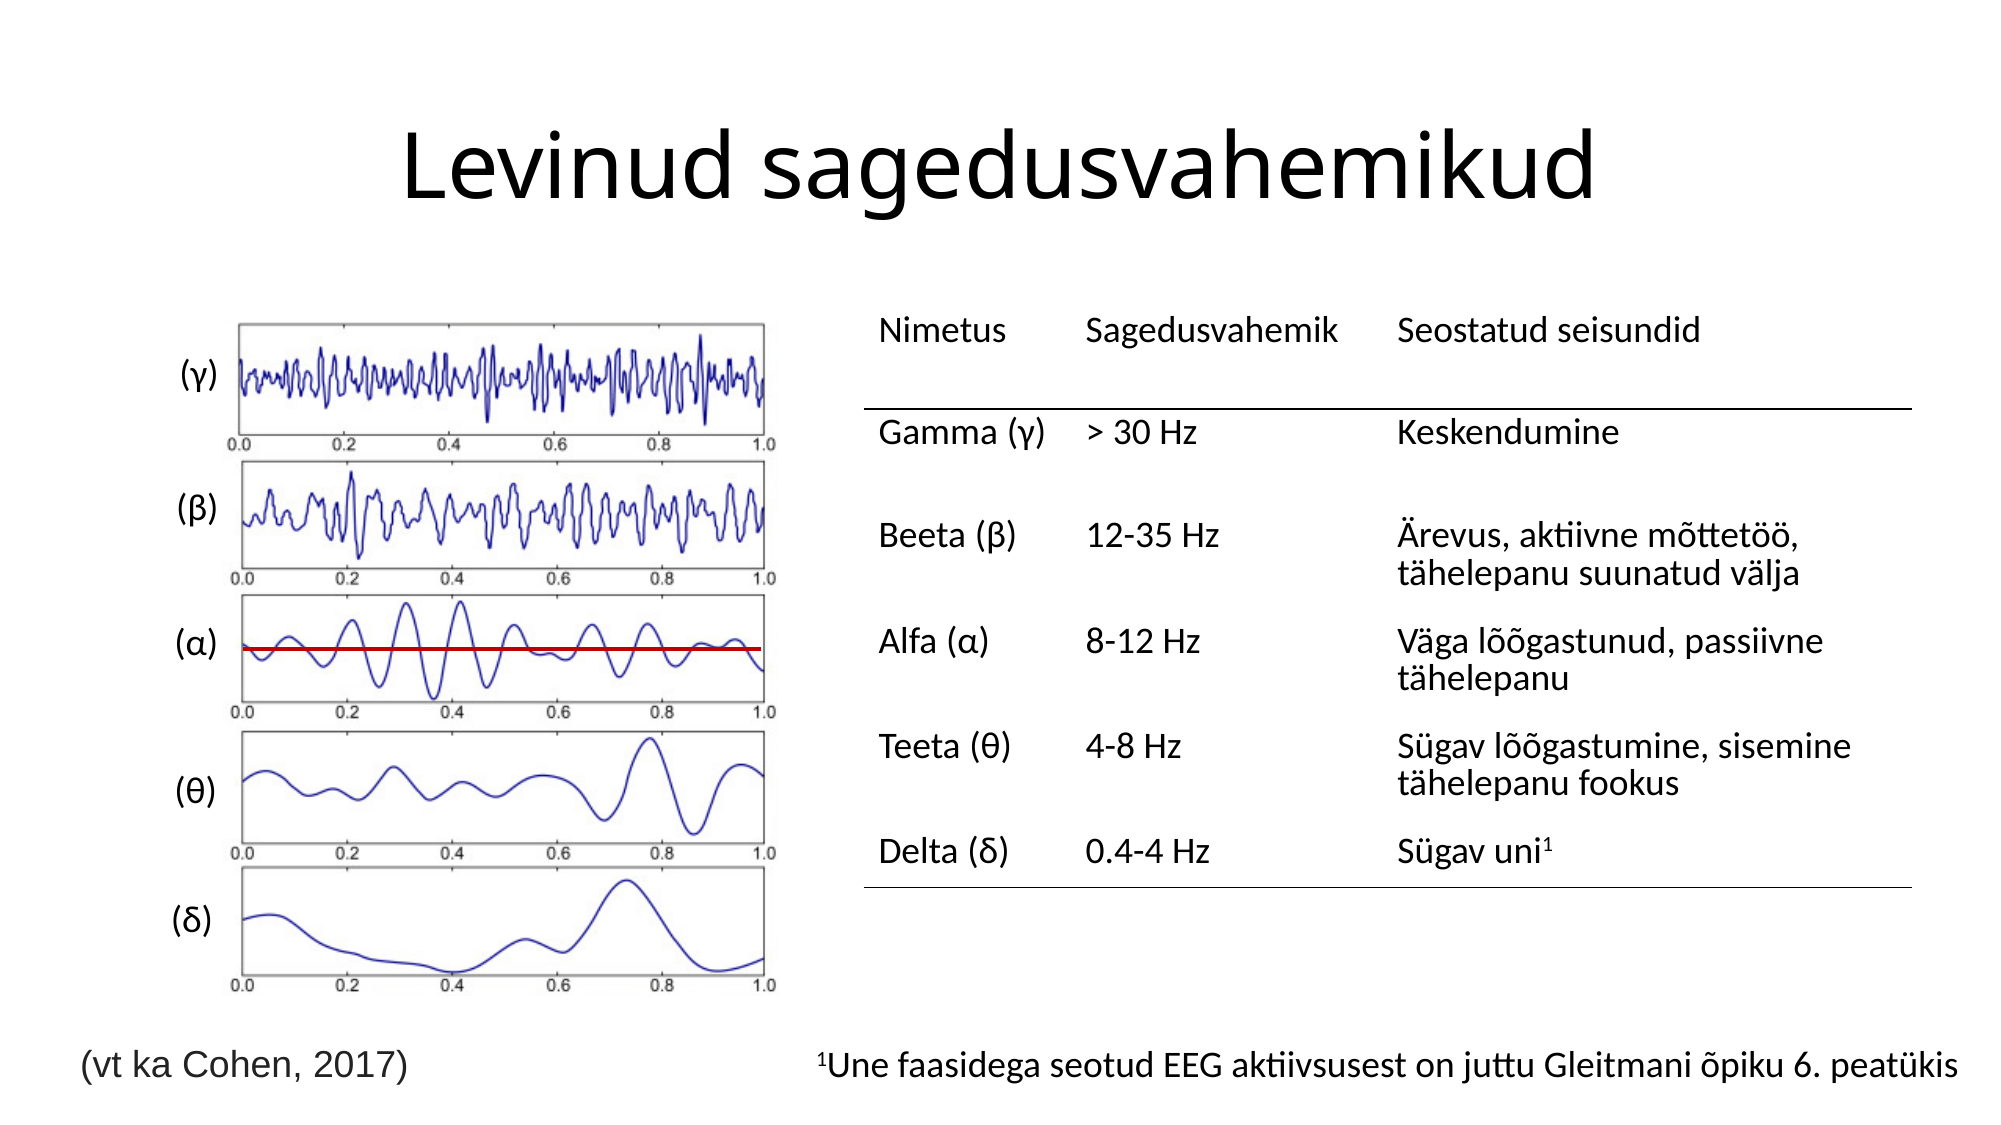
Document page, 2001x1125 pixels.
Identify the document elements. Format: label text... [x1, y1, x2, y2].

table_cell Delta (δ) [864, 827, 1071, 887]
table_cell 0.4-4 Hz [1071, 827, 1382, 887]
table_header Nimetus [864, 306, 1071, 408]
text_box (vt ka Cohen, 2017) [65, 1033, 1065, 1093]
table_header Sagedusvahemik [1071, 306, 1382, 408]
table_cell Keskendumine [1382, 410, 1912, 512]
title Levinud sagedusvahemikud [137, 59, 1863, 278]
table_cell 4-8 Hz [1071, 722, 1382, 827]
table_cell Sügav uni1 [1382, 827, 1912, 887]
table_cell Alfa (α) [864, 617, 1071, 722]
table_cell 8-12 Hz [1071, 617, 1382, 722]
table_header Seostatud seisundid [1382, 306, 1912, 408]
table_cell 12-35 Hz [1071, 512, 1382, 617]
table_cell Ärevus, aktiivne mõttetöö, tähelepanu suunatud välja [1382, 512, 1912, 617]
table_cell Gamma (γ) [864, 410, 1071, 512]
text_box 1Une faasidega seotud EEG aktiivsusest on juttu Gleitmani õpiku 6. peatükis [1065, 1033, 1975, 1093]
table_cell Teeta (θ) [864, 722, 1071, 827]
table_cell Beeta (β) [864, 512, 1071, 617]
table_cell > 30 Hz [1071, 410, 1382, 512]
table_cell Sügav lõõgastumine, sisemine tähelepanu fookus [1382, 722, 1912, 827]
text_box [156, 321, 779, 996]
table_cell Väga lõõgastunud, passiivne tähelepanu [1382, 617, 1912, 722]
